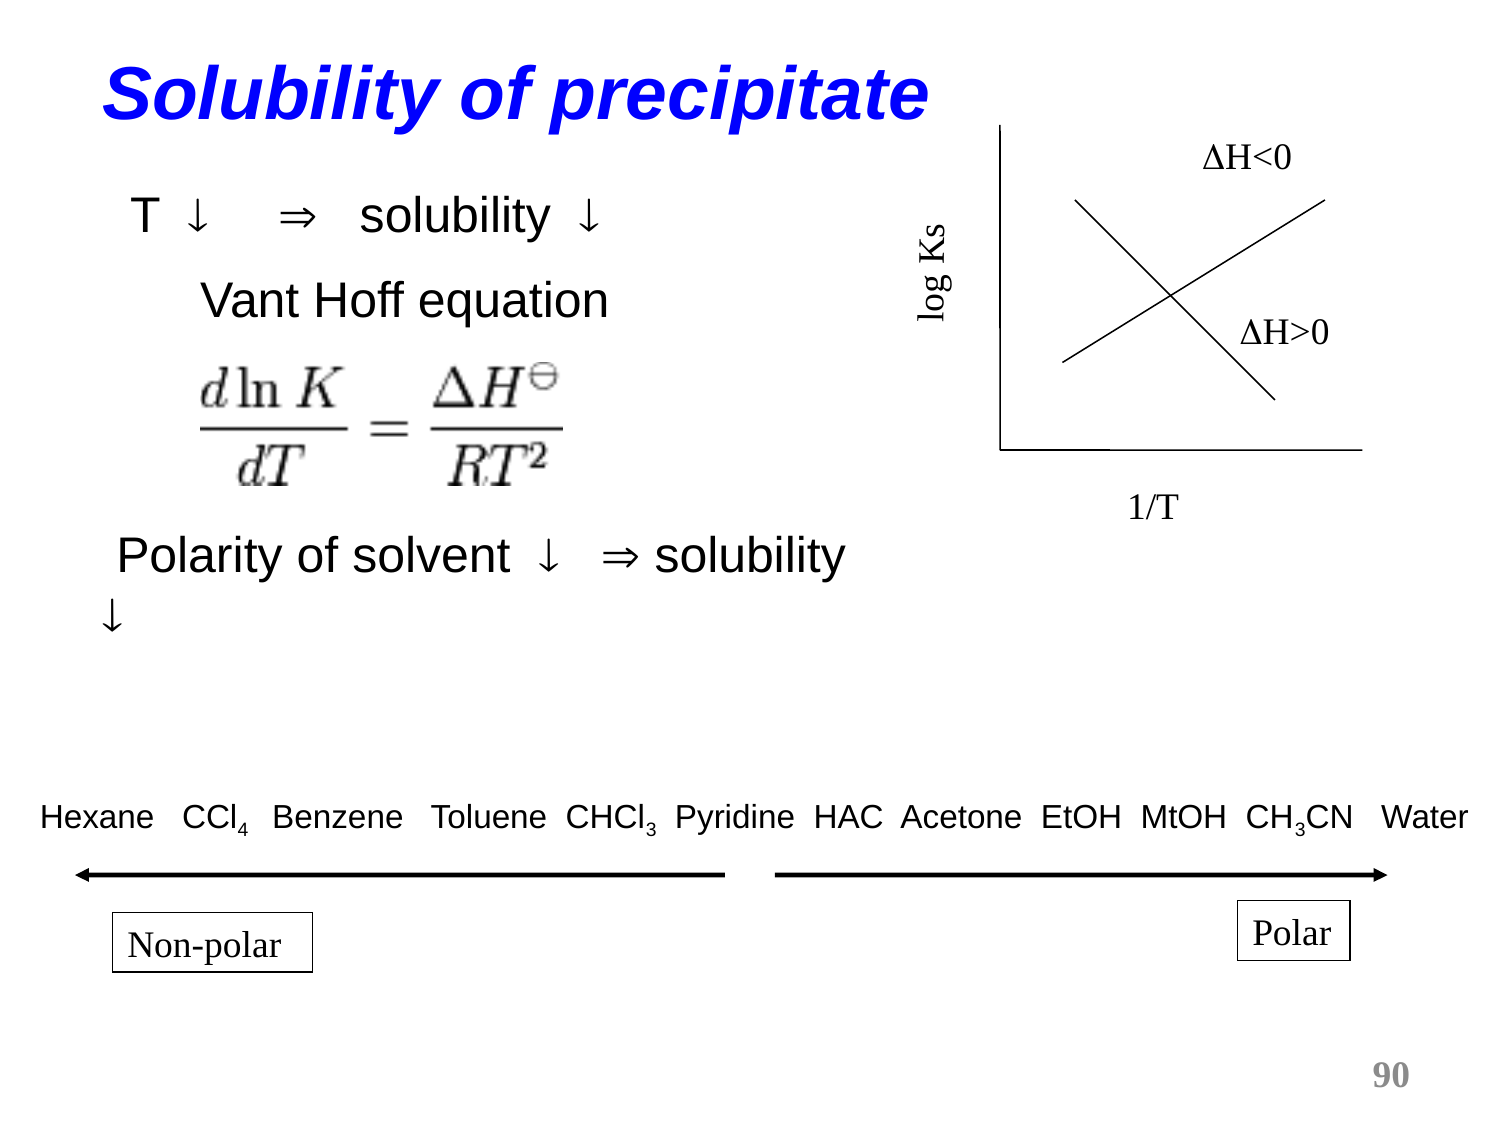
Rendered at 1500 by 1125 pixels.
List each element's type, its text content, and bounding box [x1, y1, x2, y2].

text_box 1/T [1112, 474, 1263, 535]
text_box [75, 868, 725, 882]
text_box H>0 [1224, 299, 1438, 360]
text_box Polar [1237, 900, 1350, 961]
text_box Non-polar [112, 912, 313, 973]
text_box Hexane CCl4 Benzene Toluene CHCl3 Pyridine HAC Acetone EtOH MtOH CH3CN Water [24, 787, 1500, 848]
text_box T   solubility  Vant Hoff equation Polarity of solvent   solubility  [87, 174, 900, 650]
slide_number 90 [1074, 1042, 1425, 1103]
text_box Solubility of precipitate [87, 37, 950, 143]
picture [199, 362, 563, 486]
text_box H<0 [1187, 124, 1400, 185]
text_box log Ks [898, 137, 961, 338]
text_box [774, 868, 1388, 882]
